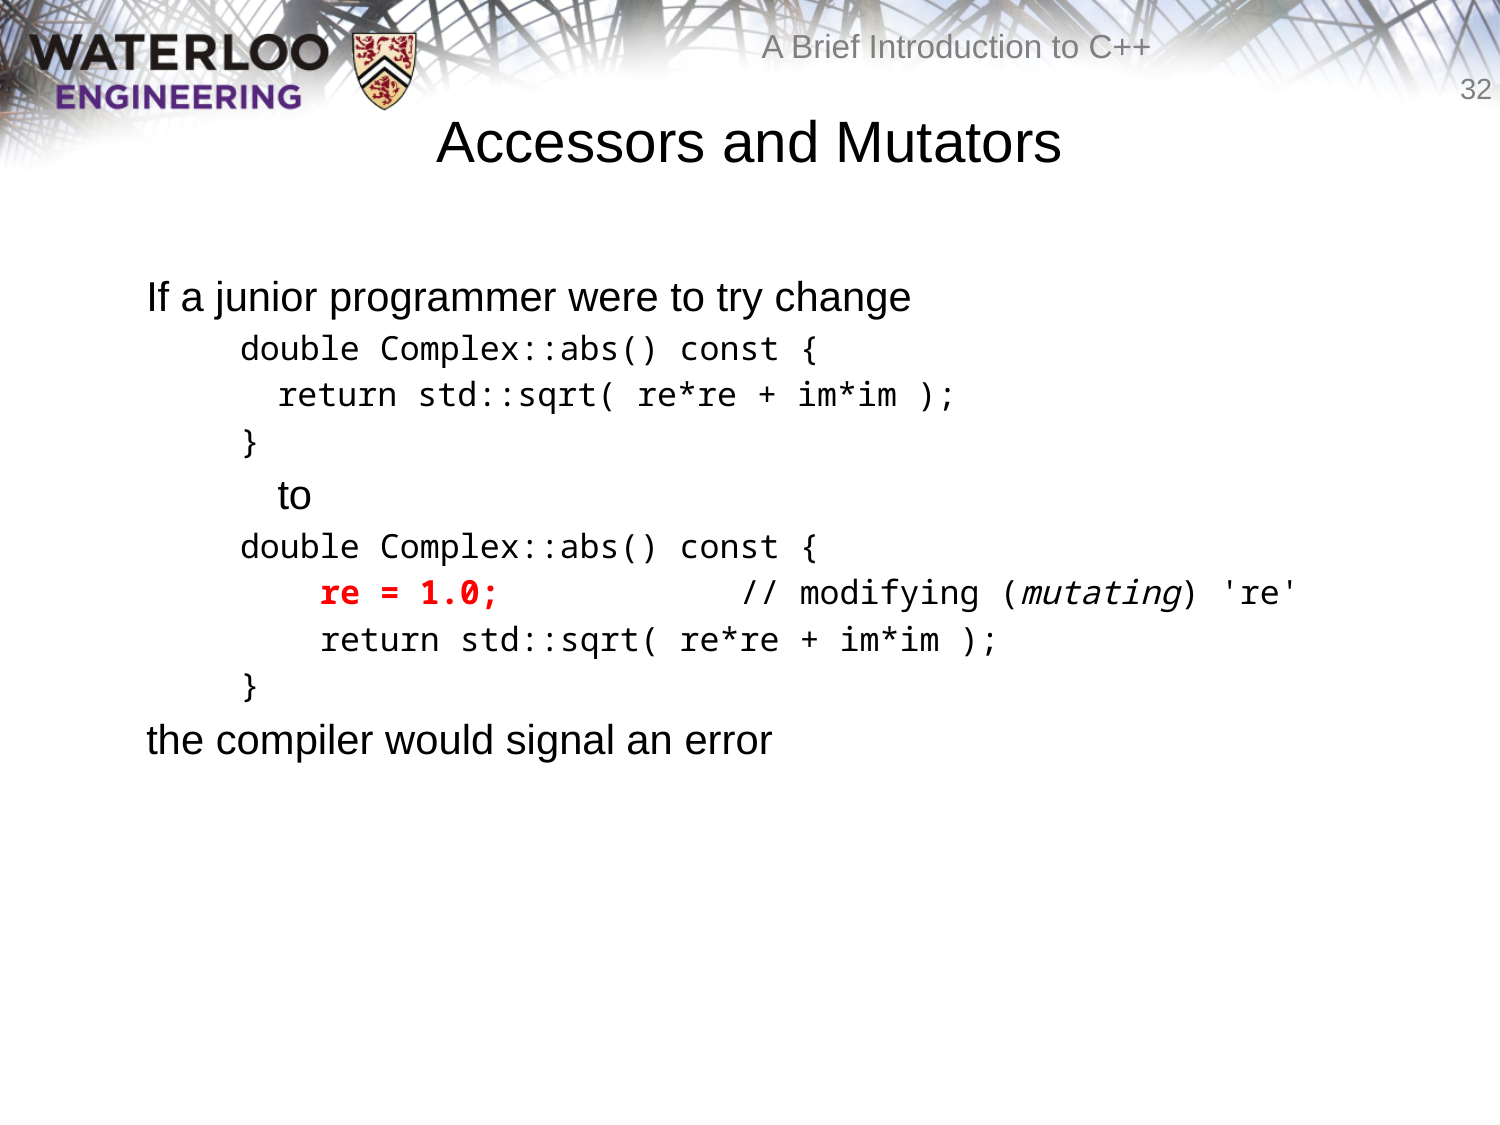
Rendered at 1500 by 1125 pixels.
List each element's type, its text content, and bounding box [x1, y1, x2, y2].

title Accessors and Mutators [74, 44, 1426, 233]
picture [0, 0, 1500, 1125]
list If a junior programmer were to try change double Complex::abs() const { return std::sqrt( re*re + im*im ); } to double Complex::abs() const { re = 1.0; // modifying (mutating) 're' return std::sqrt( re*re + im*im ); } the compiler would signal an error [74, 262, 1426, 1006]
